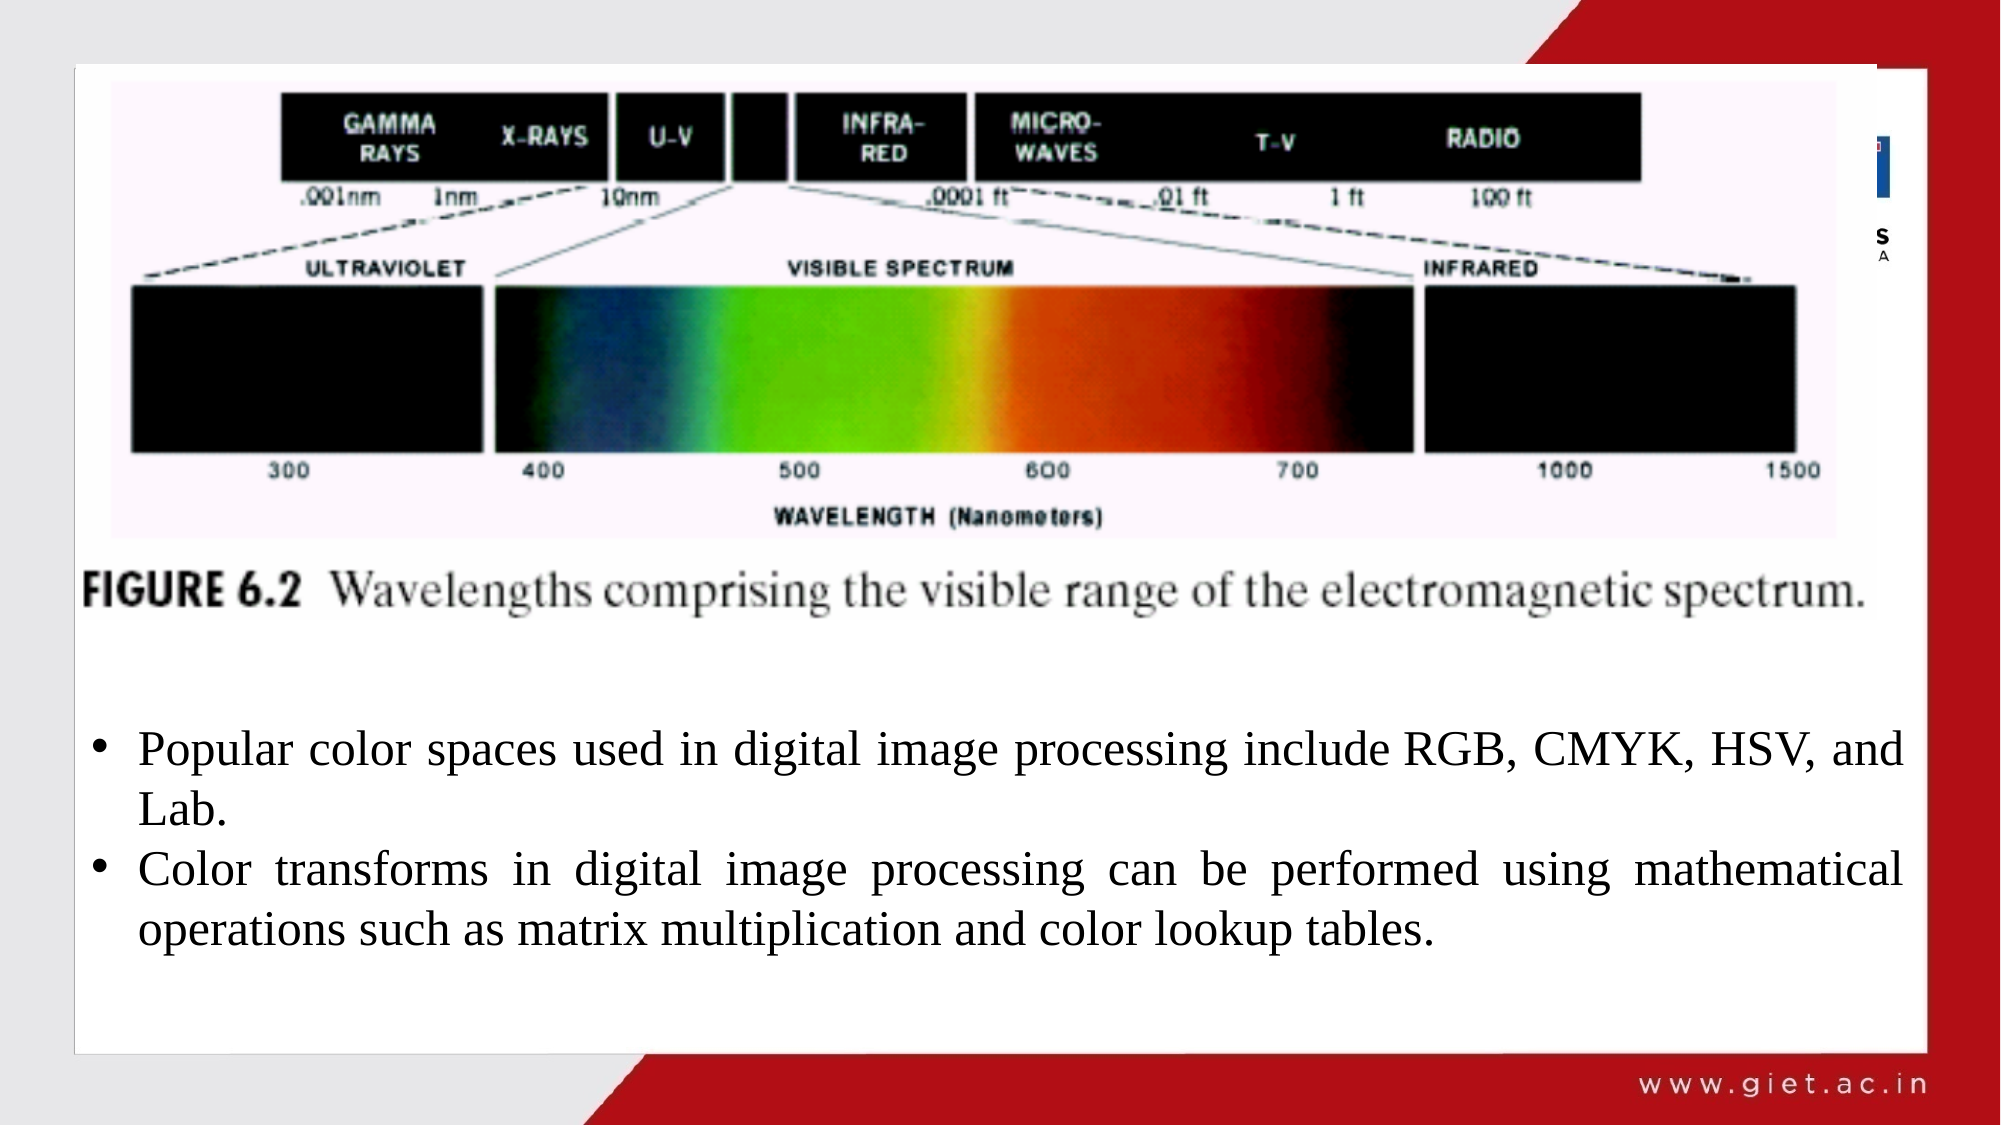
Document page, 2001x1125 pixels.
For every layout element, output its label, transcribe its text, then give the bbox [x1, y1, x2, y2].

picture [0, 0, 2001, 1125]
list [75, 64, 1877, 620]
text_box Popular color spaces used in digital image processing include RGB, CMYK, HSV, and Lab. Color transforms in digital image processing can be performed using mathematical operations such as matrix multiplication and color lookup tables. [76, 707, 1921, 963]
